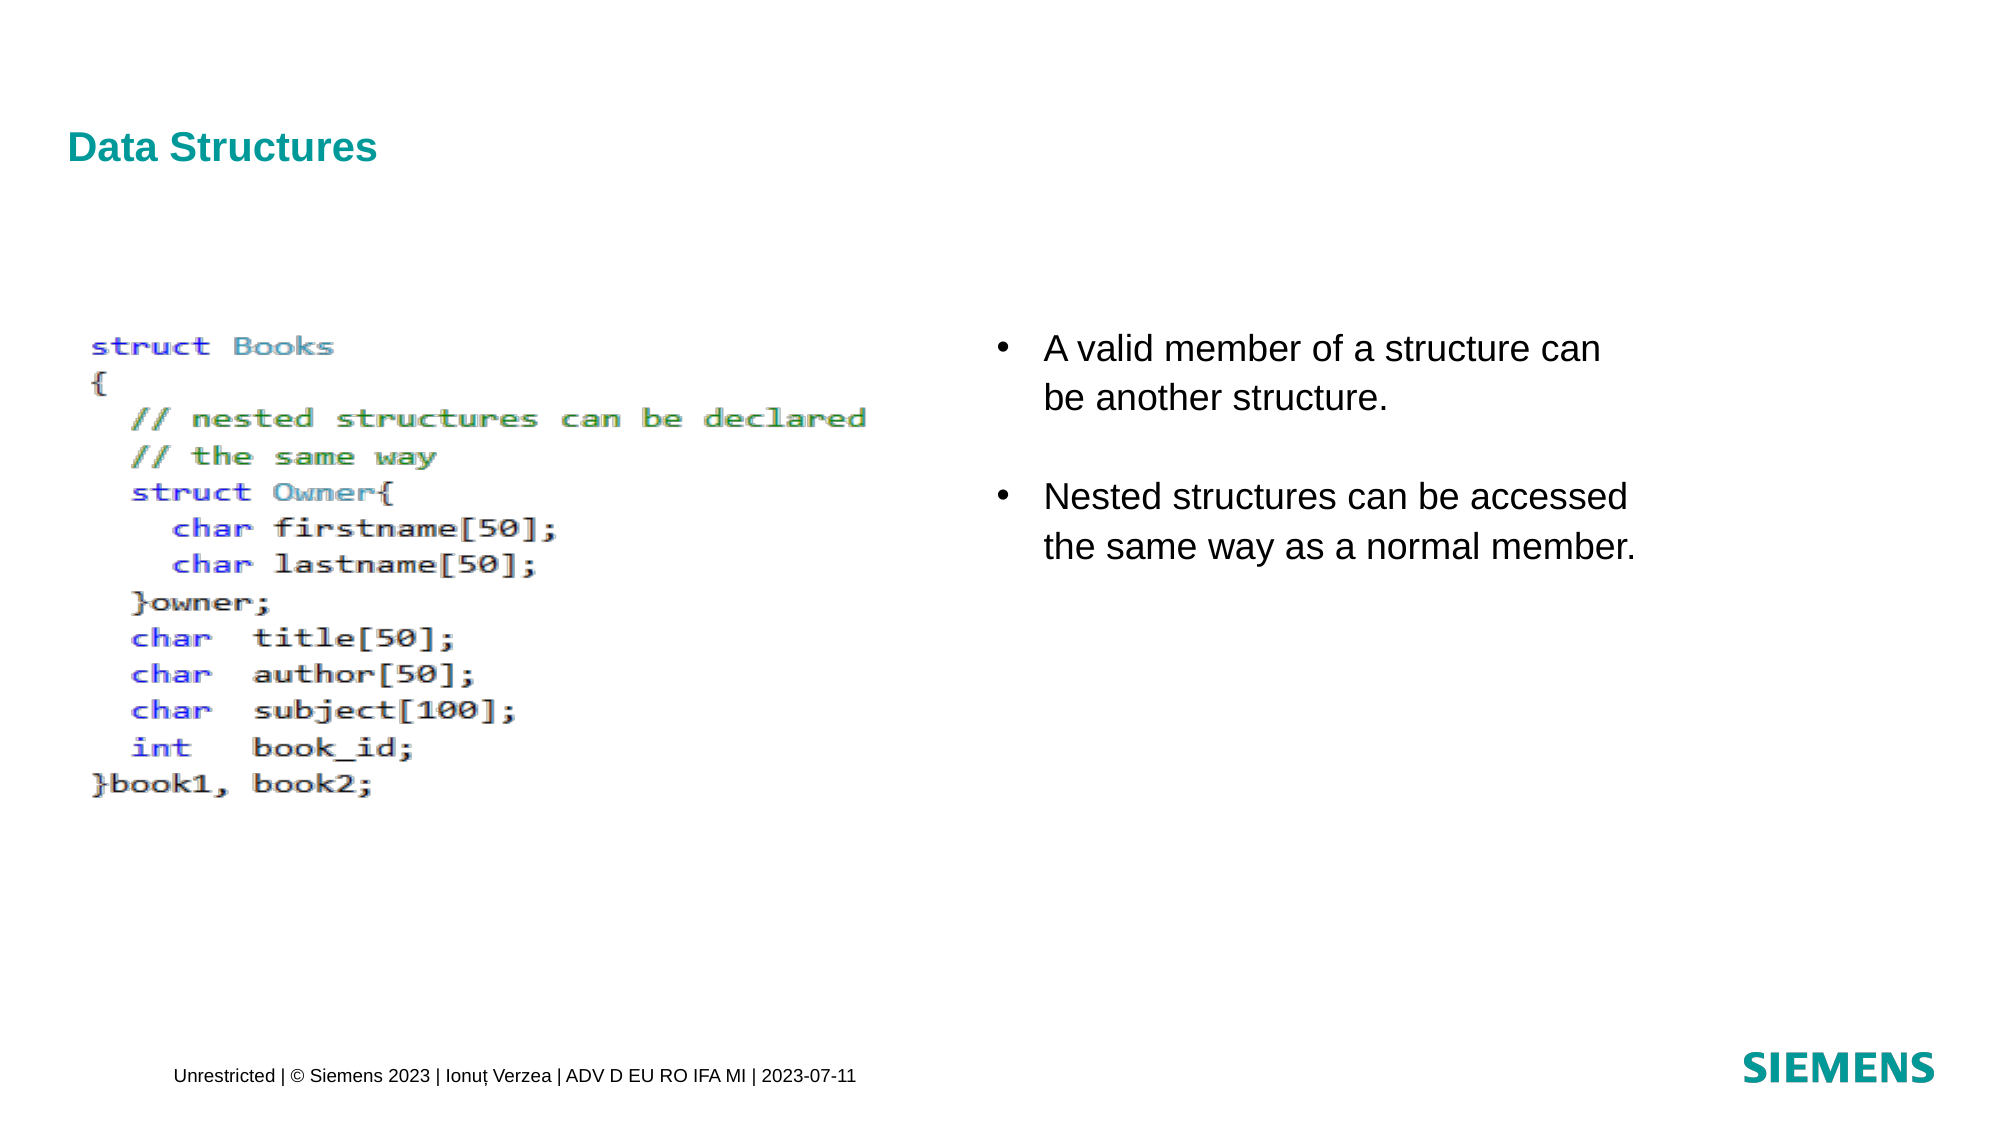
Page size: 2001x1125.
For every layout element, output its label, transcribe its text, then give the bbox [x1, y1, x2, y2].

footer Unrestricted | © Siemens 2023 | Ionuț Verzea | ADV D EU RO IFA MI | 2023-07-11 [173, 1035, 1686, 1125]
text_box A valid member of a structure can be another structure. Nested structures can be accessed the same way as a normal member. [996, 319, 1639, 567]
picture [1744, 1052, 1934, 1083]
title Data Structures [67, 78, 1686, 173]
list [91, 319, 877, 808]
